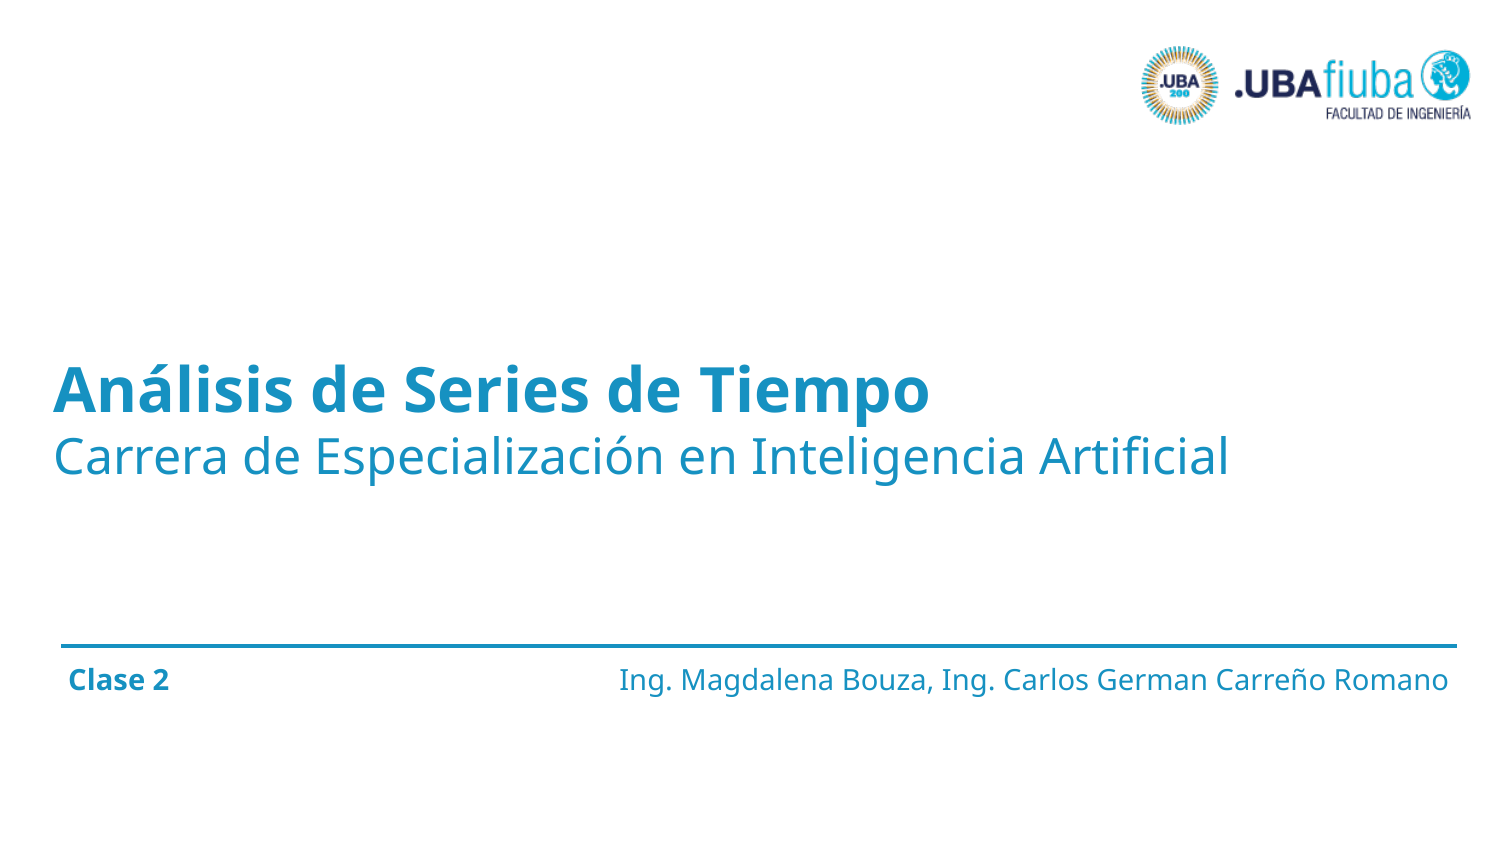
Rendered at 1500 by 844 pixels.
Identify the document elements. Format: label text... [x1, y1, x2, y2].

text_box Clase 2 [53, 646, 708, 694]
text_box Ing. Magdalena Bouza, Ing. Carlos German Carreño Romano [708, 646, 1466, 694]
picture [1140, 46, 1474, 125]
text_box Análisis de Series de Tiempo Carrera de Especialización en Inteligencia Artificial [38, 335, 1451, 452]
